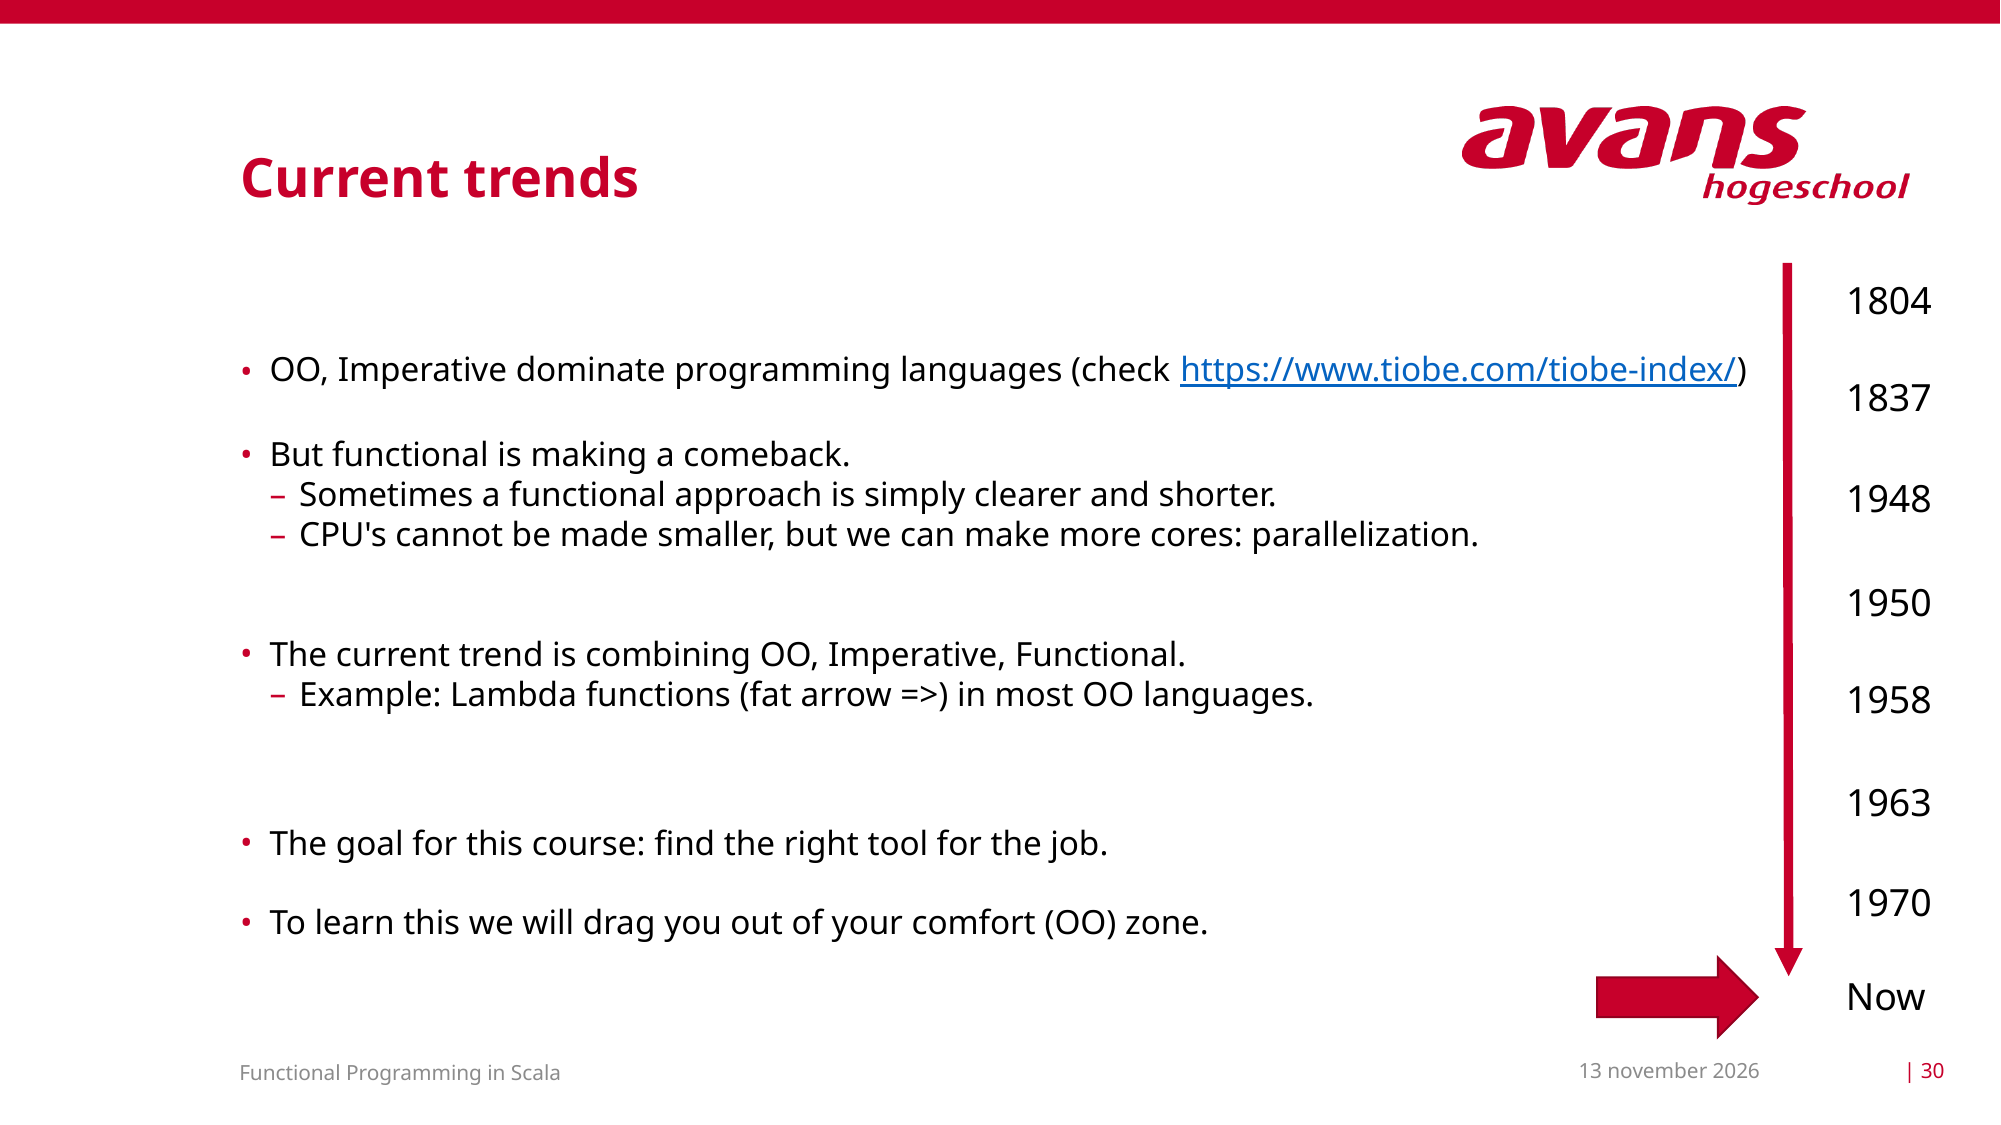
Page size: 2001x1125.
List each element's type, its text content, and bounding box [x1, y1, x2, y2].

text_box 1958 [1831, 668, 1979, 729]
list OO, Imperative dominate programming languages (check https://www.tiobe.com/tiobe-index/) But functional is making a comeback. Sometimes a functional approach is simply clearer and shorter. CPU's cannot be made smaller, but we can make more cores: parallelization. The current trend is combining OO, Imperative, Functional. Example: Lambda functions (fat arrow =>) in most OO languages. The goal for this course: find the right tool for the job. To learn this we will drag you out of your comfort (OO) zone. [240, 348, 1760, 985]
text_box 1948 [1831, 467, 1979, 528]
slide_number 15 maart 2021 [1309, 1054, 1760, 1090]
text_box 1837 [1831, 366, 1979, 427]
text_box [1596, 955, 1760, 1040]
title Current trends [240, 150, 1359, 209]
picture [1462, 106, 1910, 205]
text_box 1963 [1831, 771, 1979, 832]
text_box 1804 [1831, 270, 1979, 330]
text_box Now [1830, 965, 1978, 1026]
text_box 1950 [1831, 571, 1979, 632]
slide_number | 30 [1810, 1054, 1945, 1090]
text_box 1970 [1831, 871, 1979, 932]
